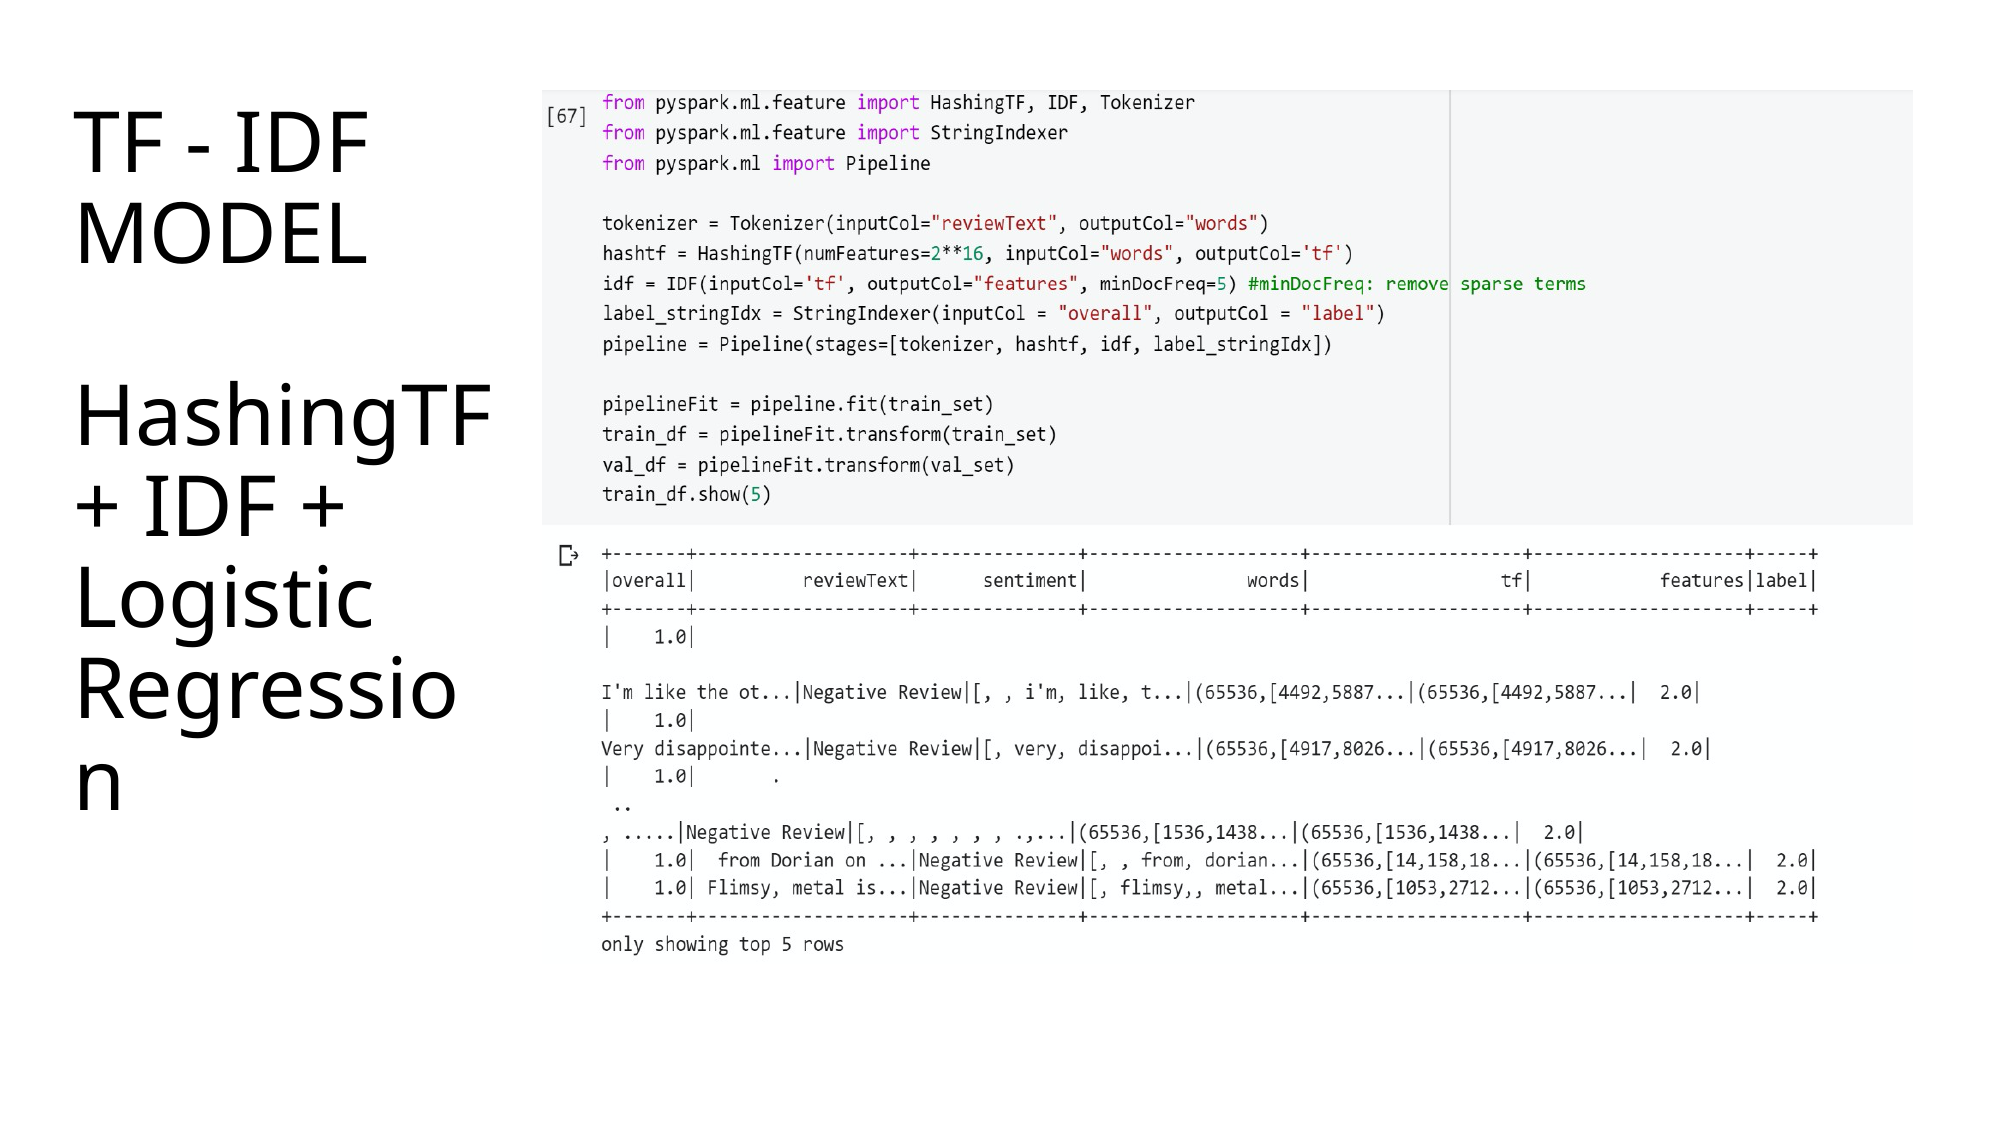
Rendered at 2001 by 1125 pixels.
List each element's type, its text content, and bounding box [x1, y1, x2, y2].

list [541, 90, 1913, 964]
title TF - IDF MODEL HashingTF + IDF + Logistic Regression [58, 90, 525, 838]
